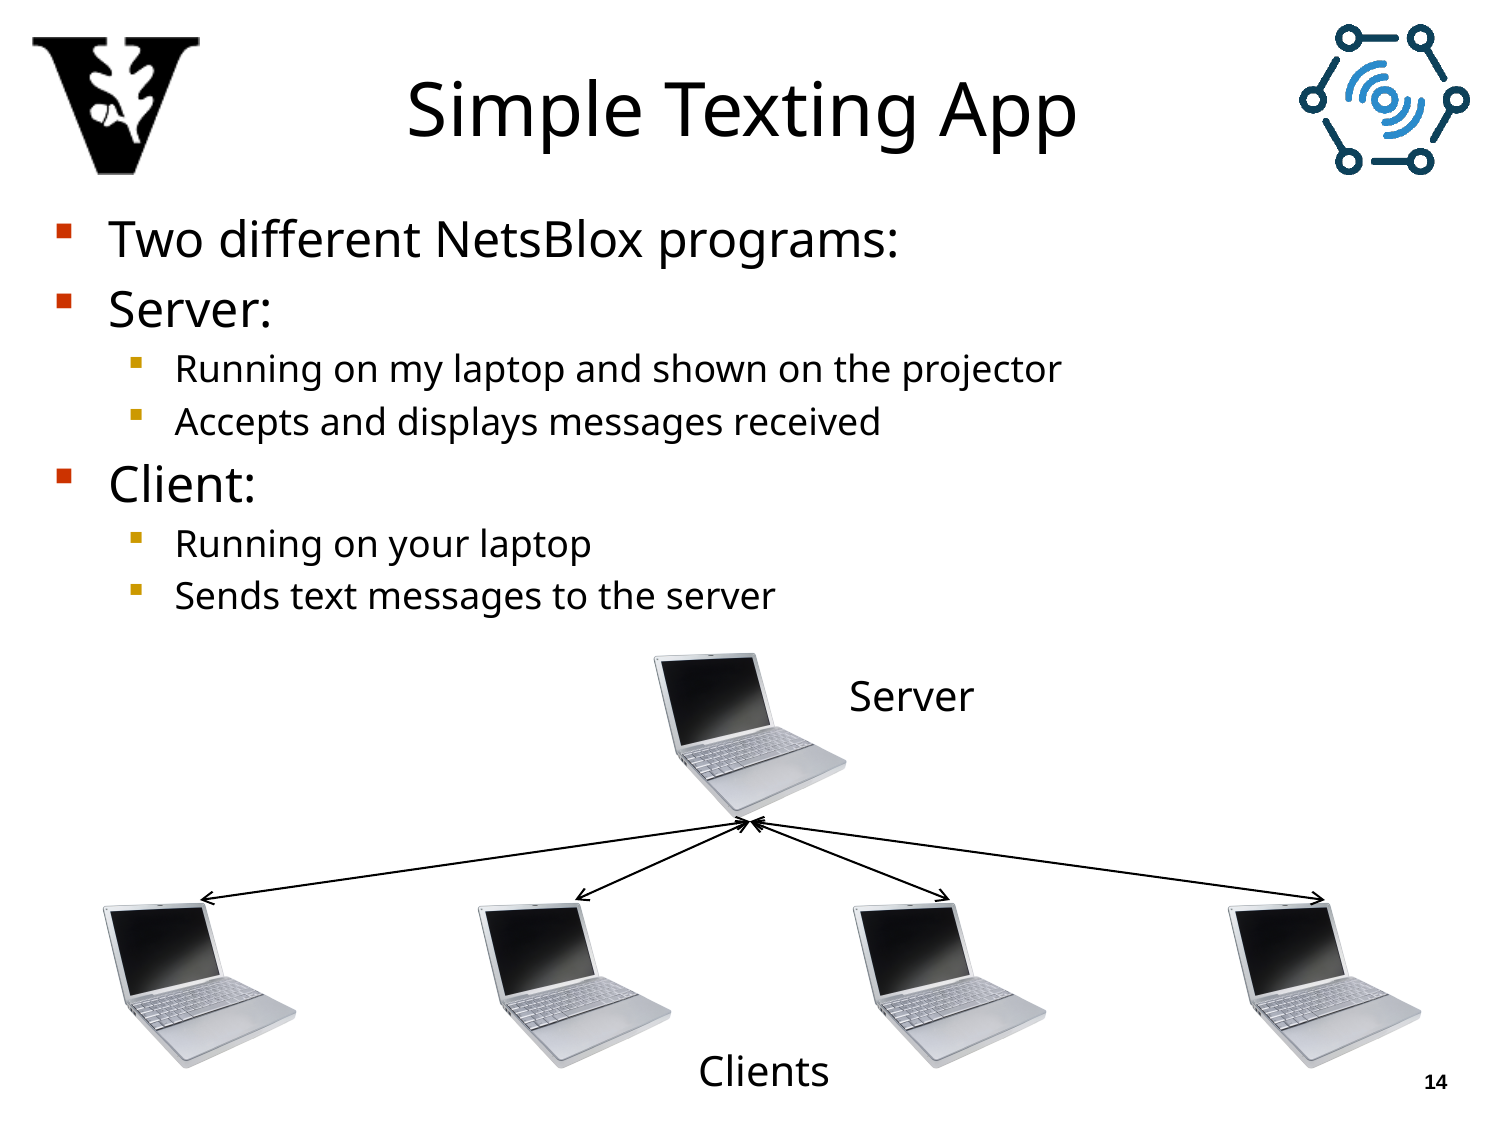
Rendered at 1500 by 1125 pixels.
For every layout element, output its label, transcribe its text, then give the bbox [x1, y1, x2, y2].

text_box Server [854, 662, 990, 728]
picture [32, 37, 200, 175]
picture [99, 899, 301, 1072]
picture [649, 649, 851, 821]
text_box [199, 821, 746, 901]
picture [849, 901, 1051, 1072]
text_box Clients [683, 1037, 846, 1103]
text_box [749, 821, 1326, 901]
title Simple Texting App [237, 37, 1250, 175]
picture [474, 901, 676, 1072]
list Two different NetsBlox programs: Server: Running on my laptop and shown on the projector Accepts and displays messages received Client: Running on your laptop Sends text messages to the server [37, 200, 1450, 688]
slide_number 14 [1337, 1049, 1463, 1113]
picture [1299, 24, 1470, 175]
picture [1224, 899, 1426, 1072]
